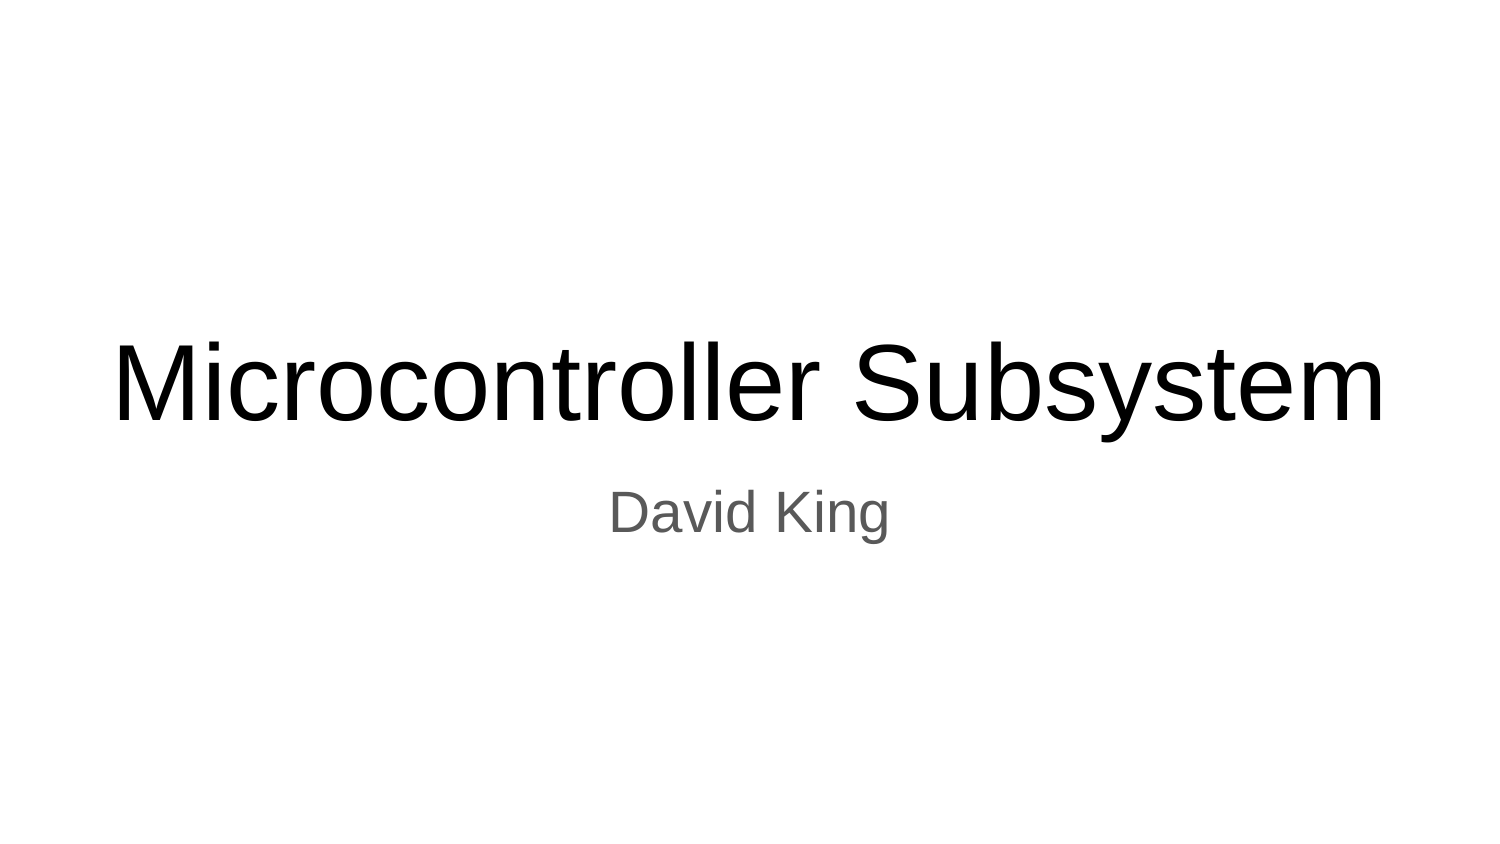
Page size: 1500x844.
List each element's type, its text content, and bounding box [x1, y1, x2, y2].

title Microcontroller Subsystem [51, 122, 1449, 459]
subtitle David King [51, 464, 1449, 595]
